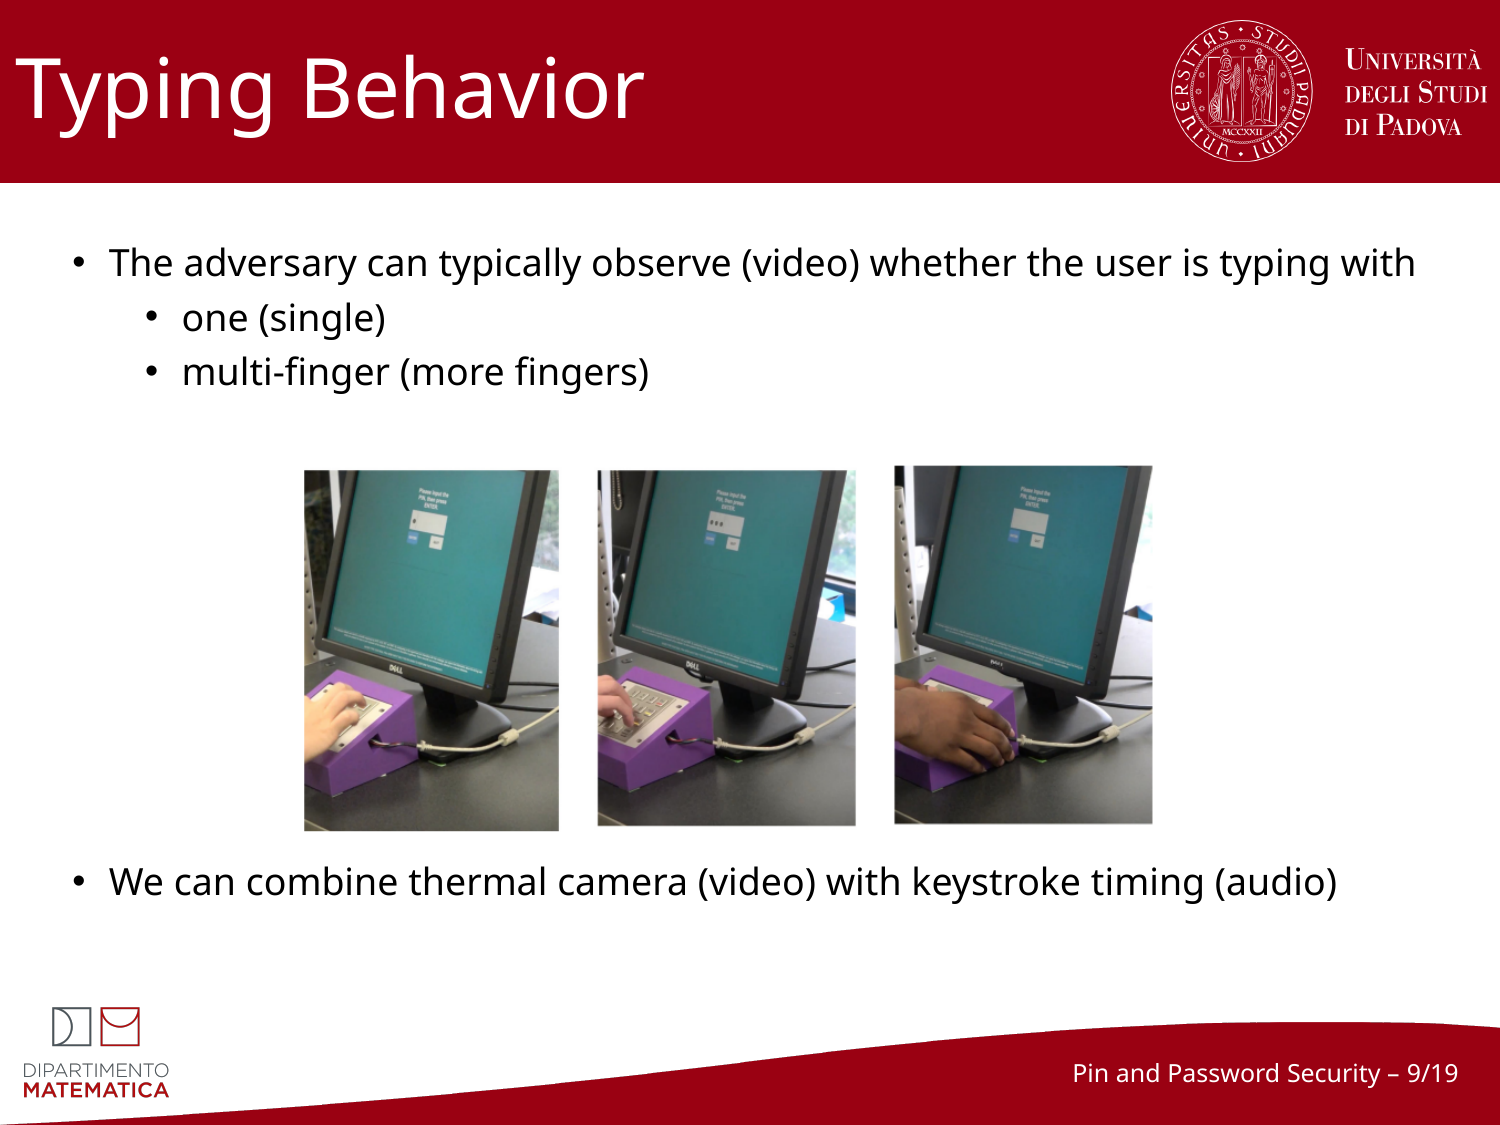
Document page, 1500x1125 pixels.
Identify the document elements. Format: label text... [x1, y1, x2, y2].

slide_number Pin and Password Security – 9/19 [1007, 1044, 1474, 1104]
picture [281, 448, 1178, 839]
picture [0, 1007, 1500, 1125]
title Typing Behavior [0, 0, 1159, 183]
picture [1171, 20, 1487, 162]
list The adversary can typically observe (video) whether the user is typing with one (single) multi-finger (more fingers) We can combine thermal camera (video) with keystroke timing (audio) [57, 231, 1443, 960]
